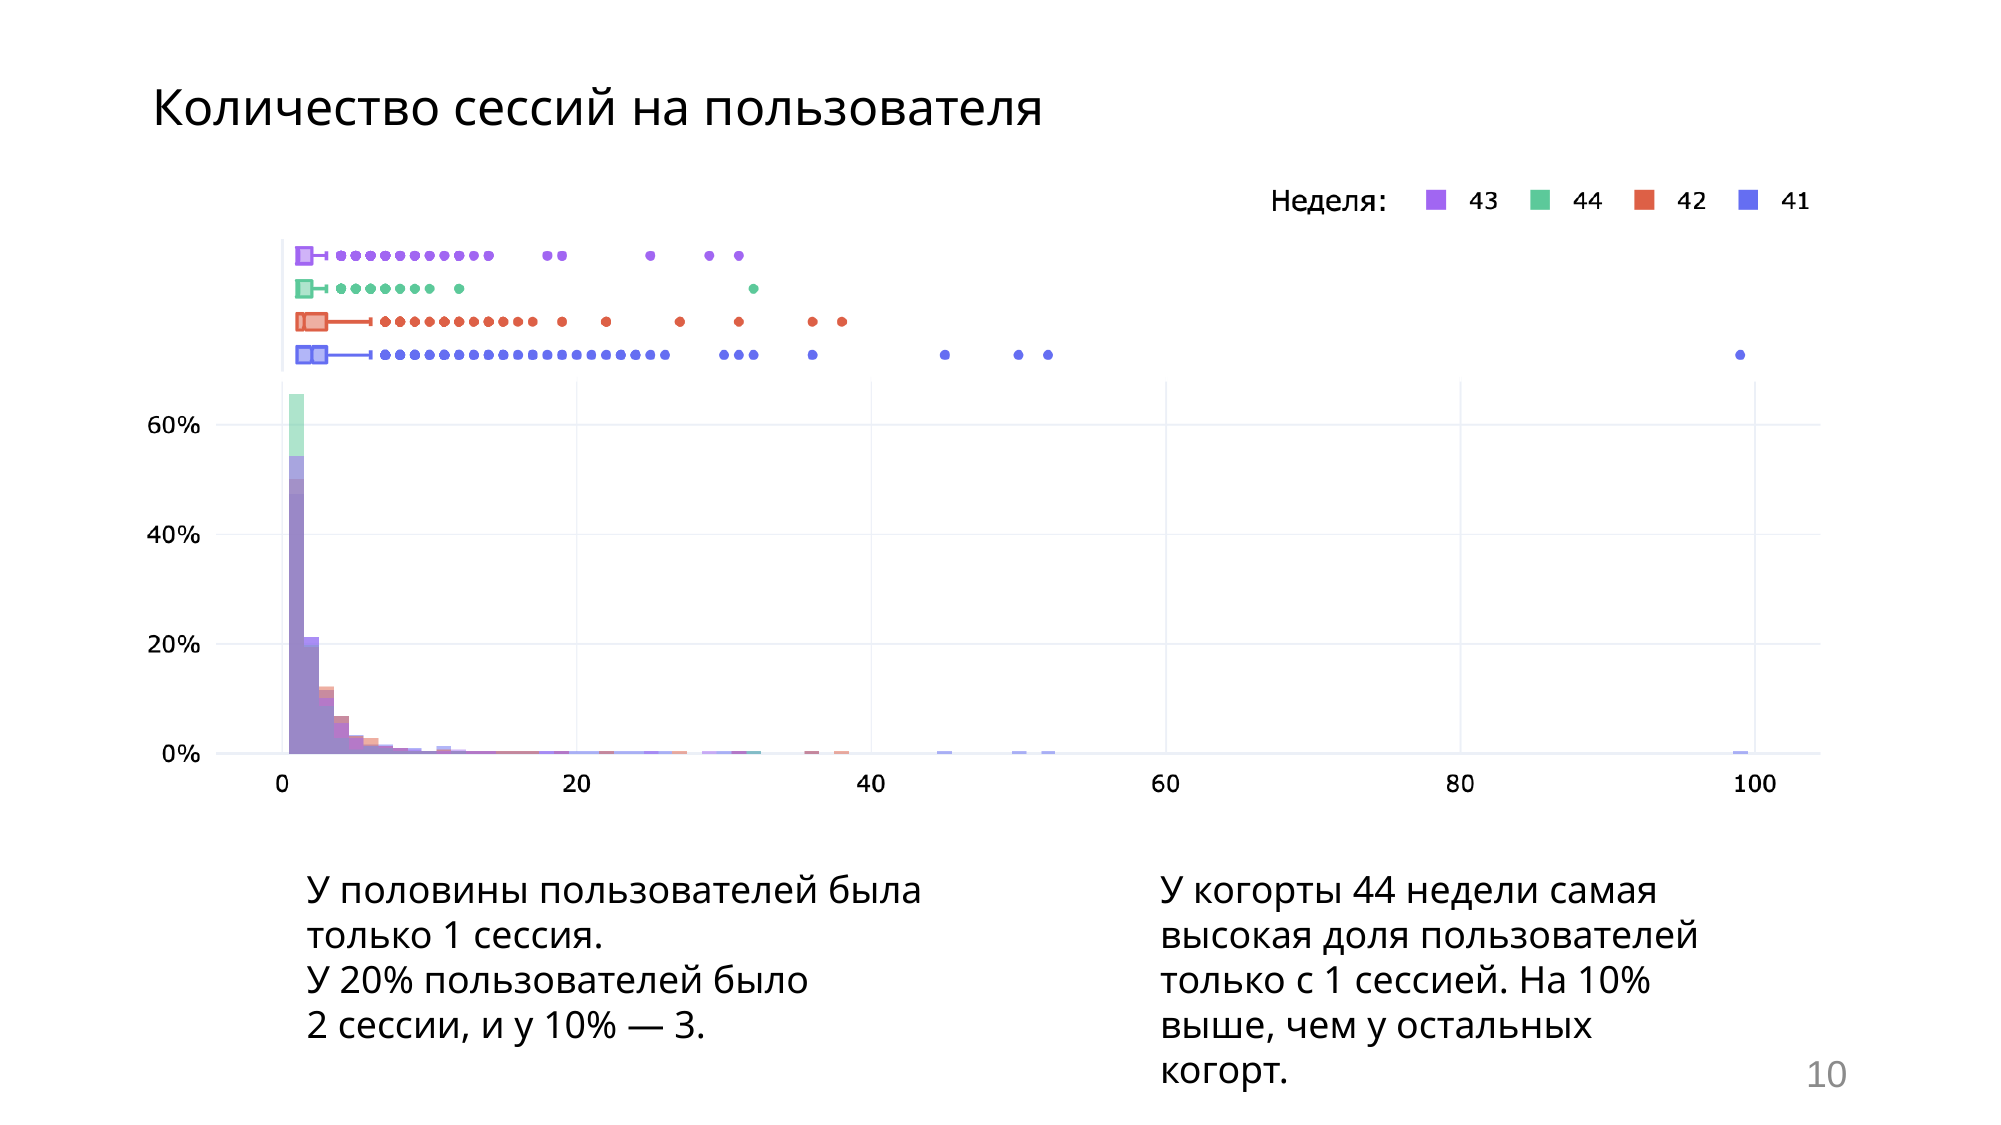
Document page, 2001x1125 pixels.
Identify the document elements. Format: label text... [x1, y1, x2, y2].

text_box У когорты 44 недели самая высокая доля пользователей только с 1 сессией. На 10% выше, чем у остальных когорт. [1145, 858, 1729, 1099]
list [123, 167, 1825, 819]
text_box У половины пользователей была только 1 сессия. У 20% пользователей было 2 сессии, и у 10% — 3. [291, 858, 950, 1054]
slide_number 10 [1412, 1042, 1863, 1103]
title Количество сессий на пользователя [137, 0, 1863, 218]
